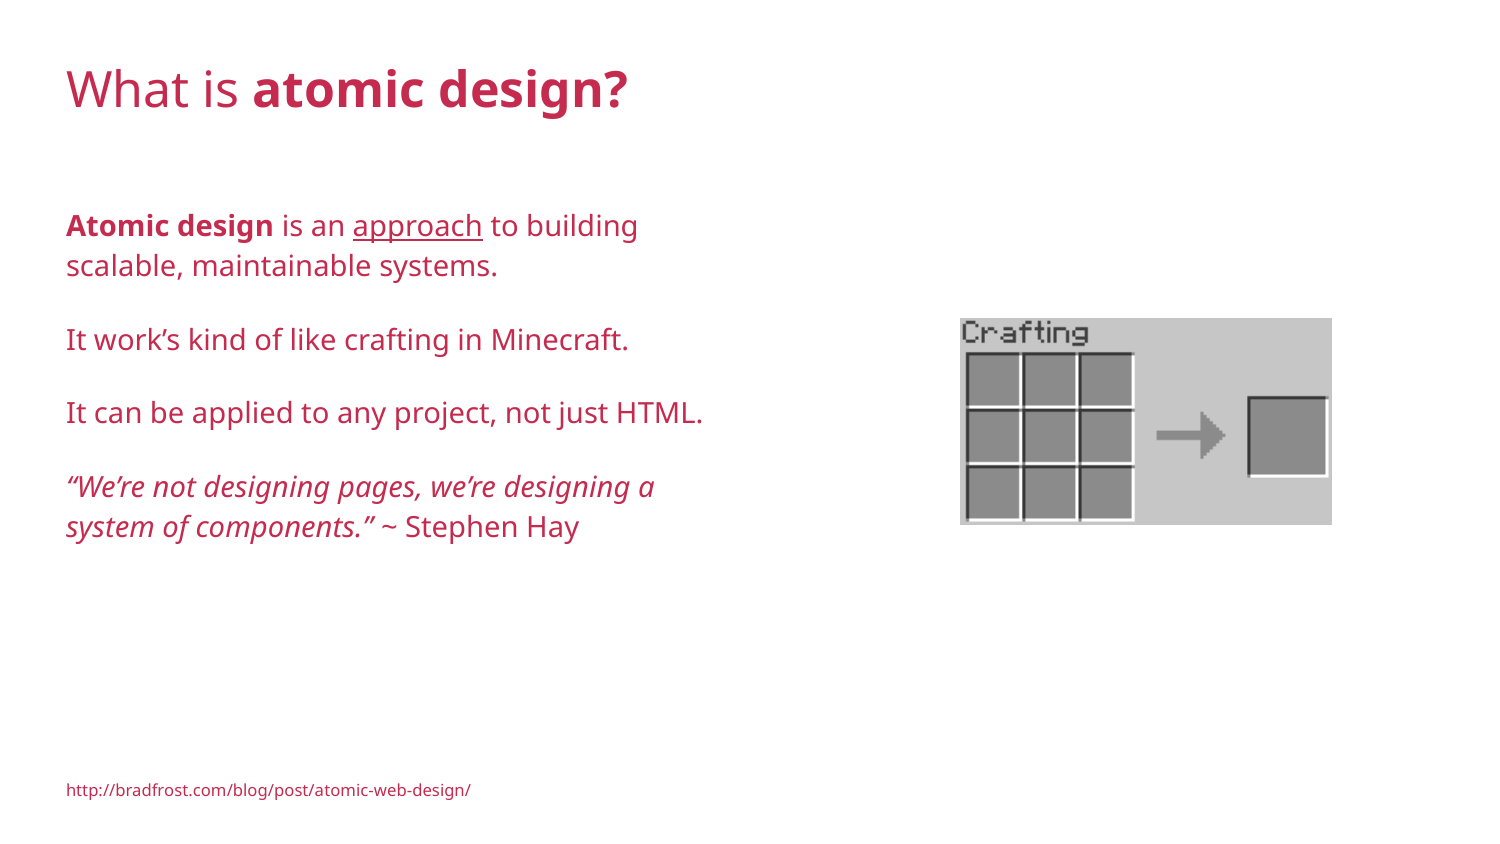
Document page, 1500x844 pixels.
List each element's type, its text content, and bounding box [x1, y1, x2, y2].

text_box Atomic design is an approach to building scalable, maintainable systems. It work’s kind of like crafting in Minecraft. It can be applied to any project, not just HTML. “We’re not designing pages, we’re designing a system of components.” ~ Stephen Hay [51, 187, 752, 723]
text_box What is atomic design? [51, 42, 716, 142]
picture [959, 318, 1333, 526]
text_box http://bradfrost.com/blog/post/atomic-web-design/ [51, 765, 500, 804]
